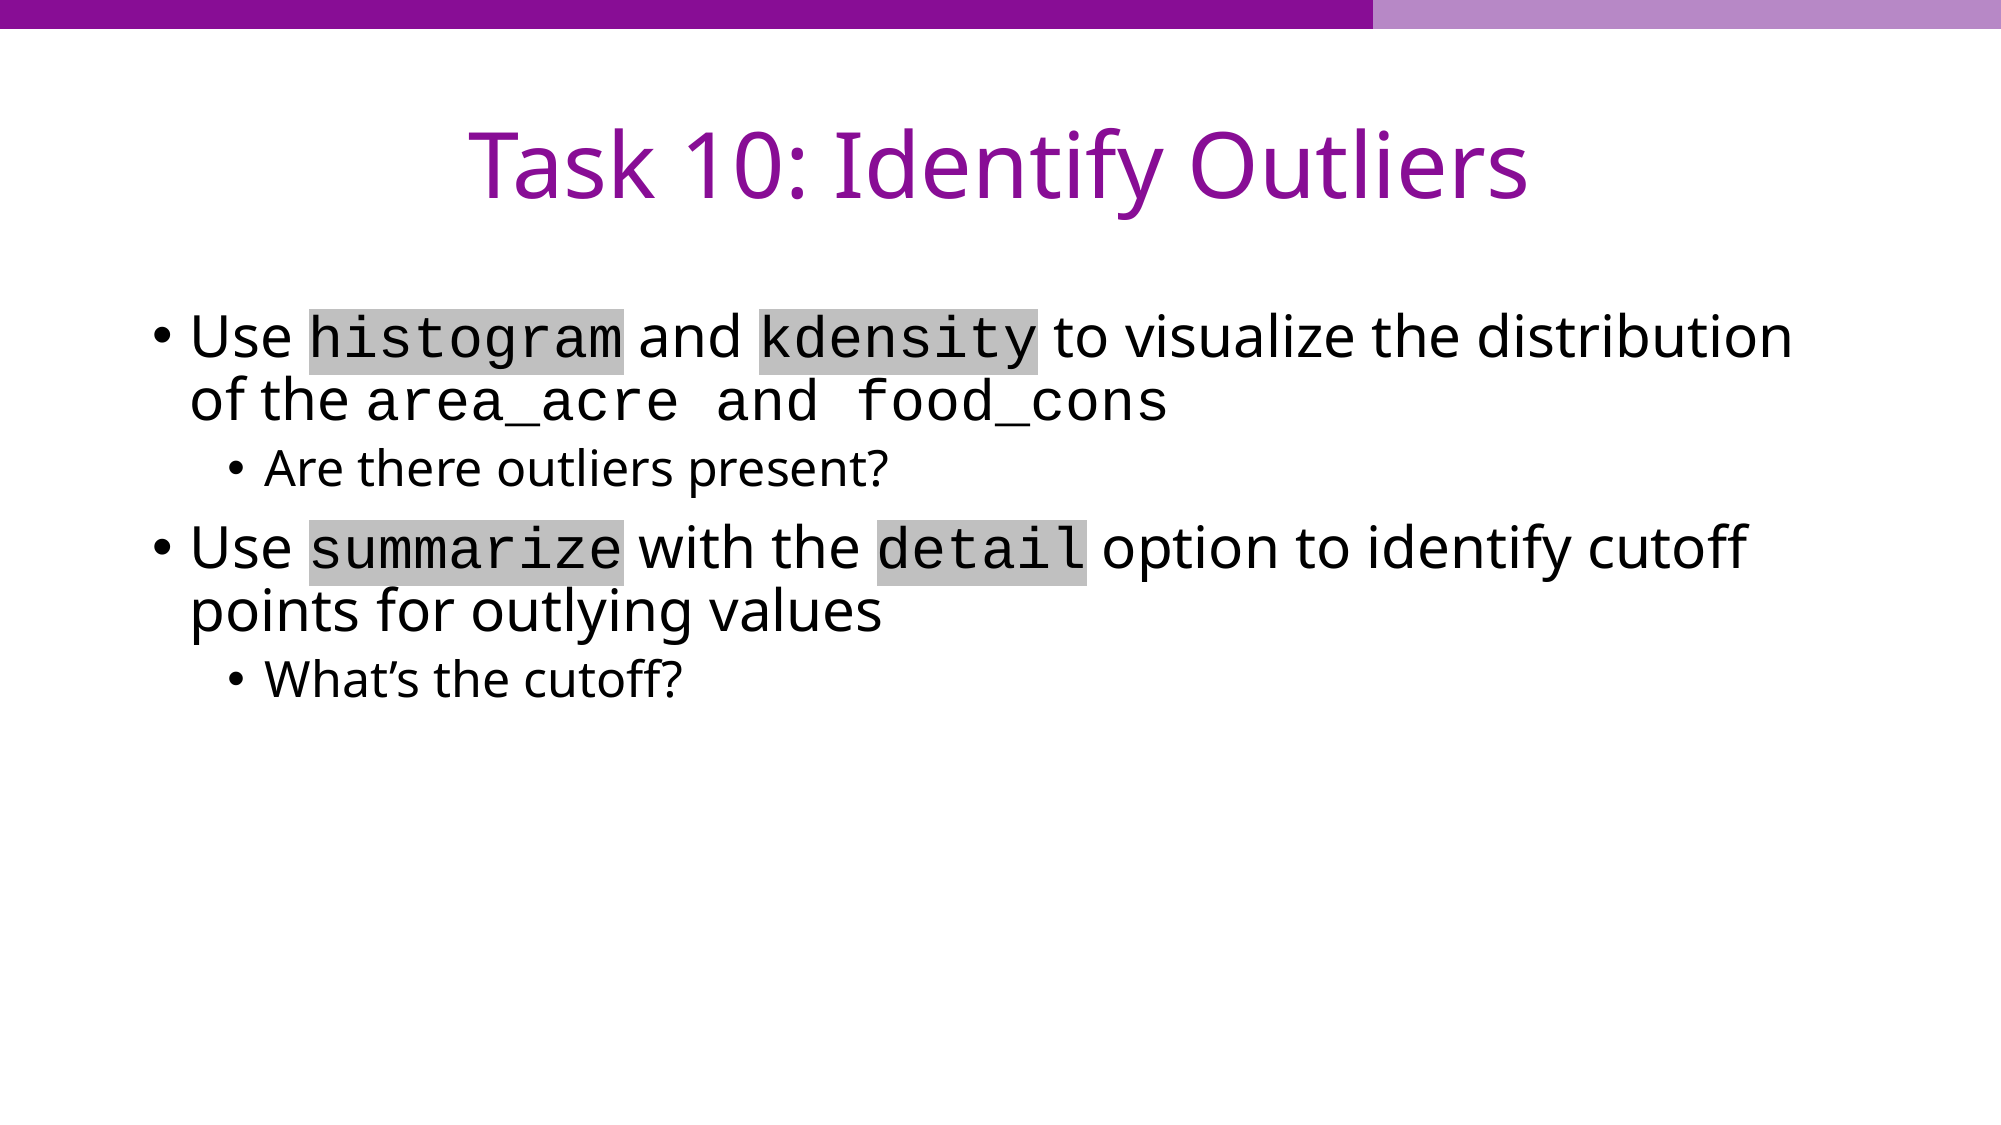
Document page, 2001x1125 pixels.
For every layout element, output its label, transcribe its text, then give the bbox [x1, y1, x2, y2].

title Task 10: Identify Outliers [137, 59, 1863, 278]
list Use histogram and kdensity to visualize the distribution of the area_acre and food_cons Are there outliers present? Use summarize with the detail option to identify cutoff points for outlying values What’s the cutoff? [137, 299, 1863, 1014]
